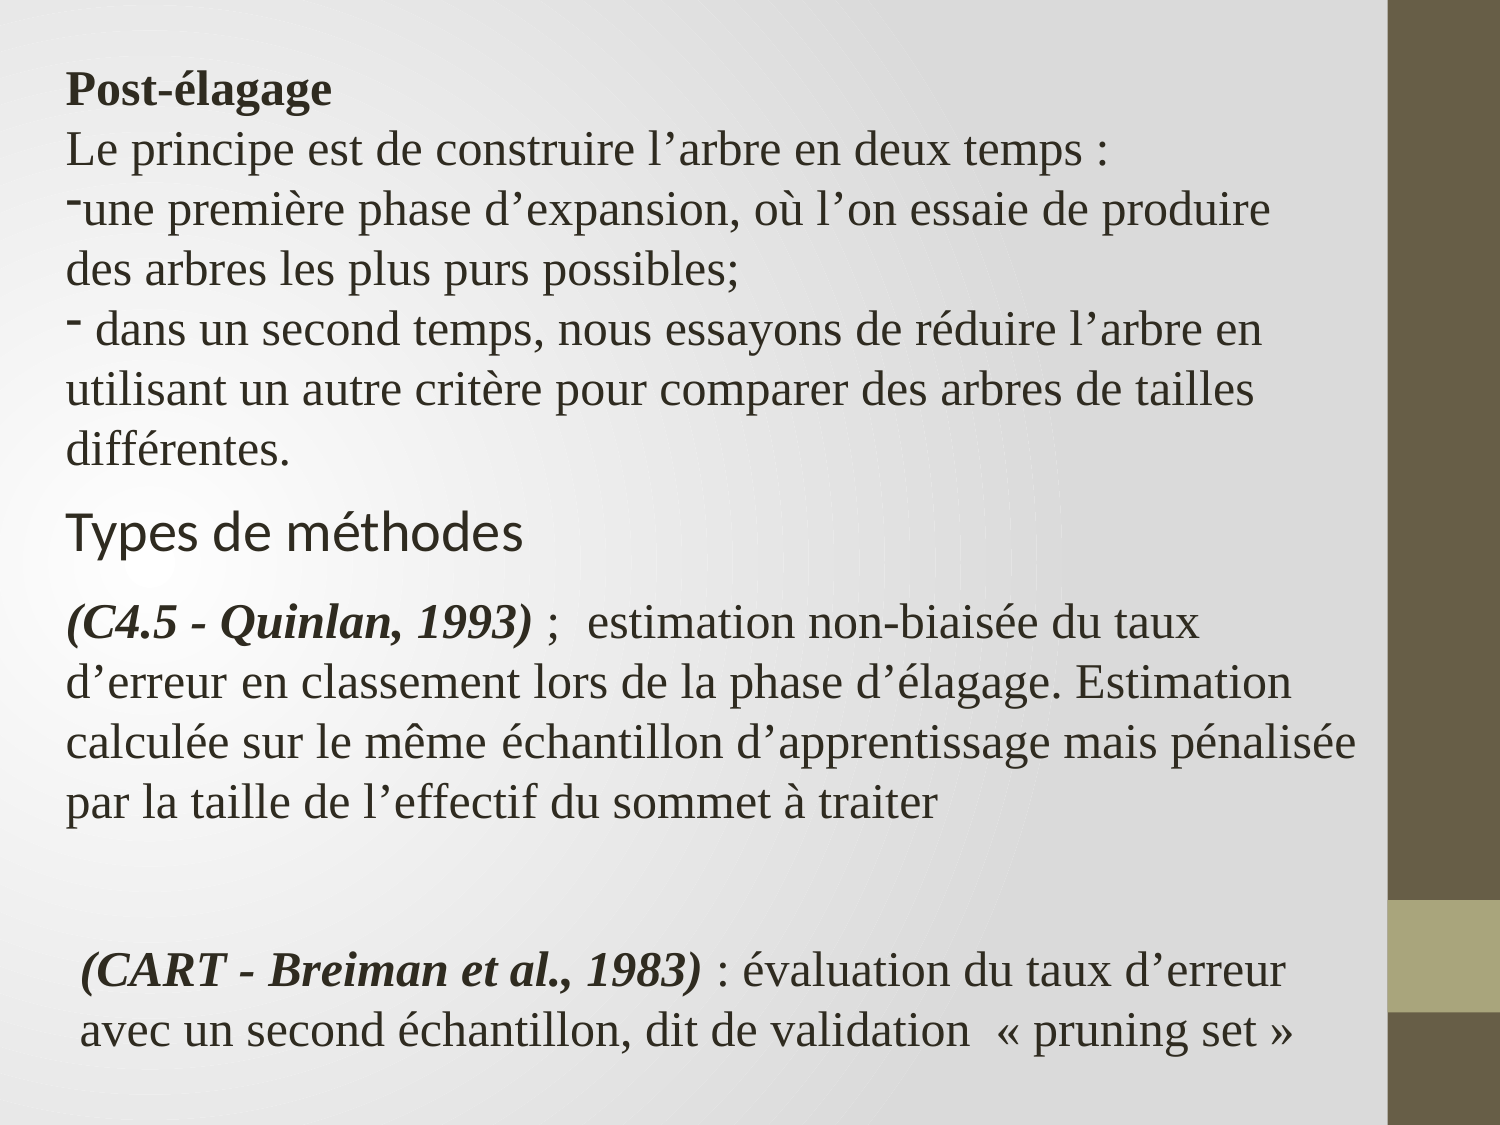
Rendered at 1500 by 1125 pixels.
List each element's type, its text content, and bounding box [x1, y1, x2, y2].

text_box (C4.5 - Quinlan, 1993) ; estimation non-biaisée du taux d’erreur en classement lors de la phase d’élagage. Estimation calculée sur le même échantillon d’apprentissage mais pénalisée par la taille de l’effectif du sommet à traiter [50, 580, 1385, 836]
text_box (CART - Breiman et al., 1983) : évaluation du taux d’erreur avec un second échantillon, dit de validation « pruning set » [64, 928, 1346, 1064]
text_box Post-élagage Le principe est de construire l’arbre en deux temps : une première phase d’expansion, où l’on essaie de produire des arbres les plus purs possibles; dans un second temps, nous essayons de réduire l’arbre en utilisant un autre critère pour comparer des arbres de tailles différentes. [50, 48, 1346, 484]
text_box Types de méthodes [50, 485, 1004, 571]
